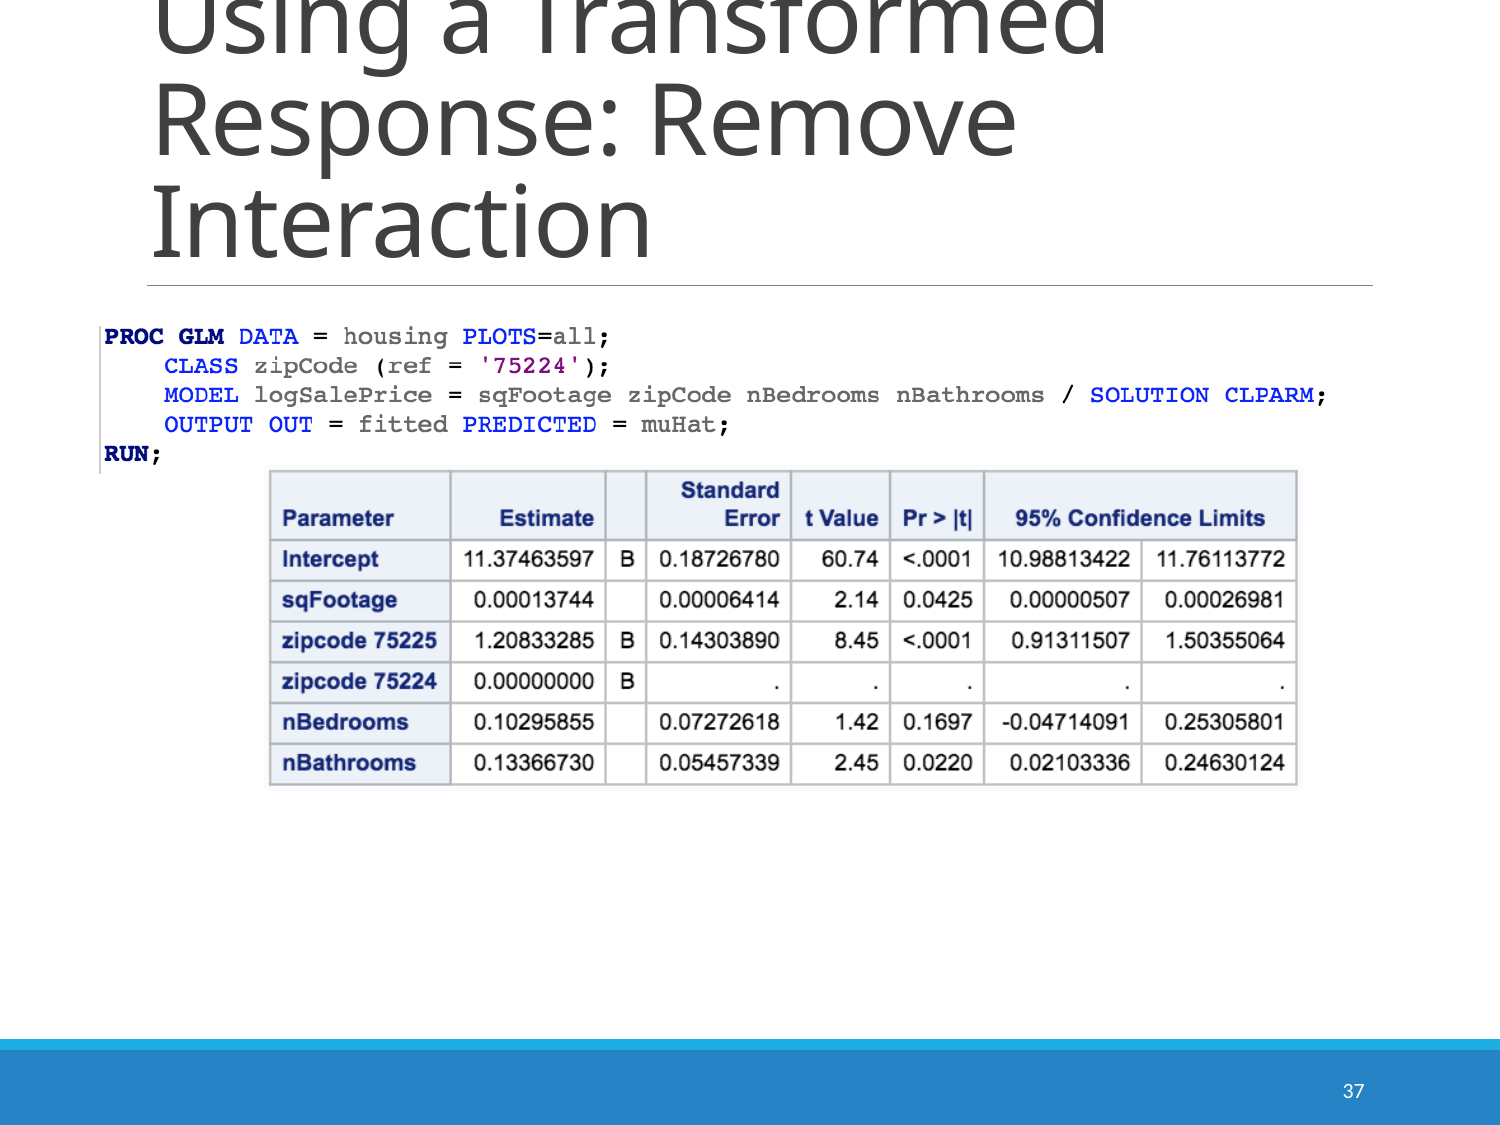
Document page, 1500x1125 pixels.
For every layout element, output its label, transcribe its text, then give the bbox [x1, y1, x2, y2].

picture [263, 465, 1304, 792]
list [99, 325, 1338, 475]
title Using a Transformed Response: Remove Interaction [135, 47, 1373, 285]
slide_number 37 [1218, 1059, 1380, 1120]
